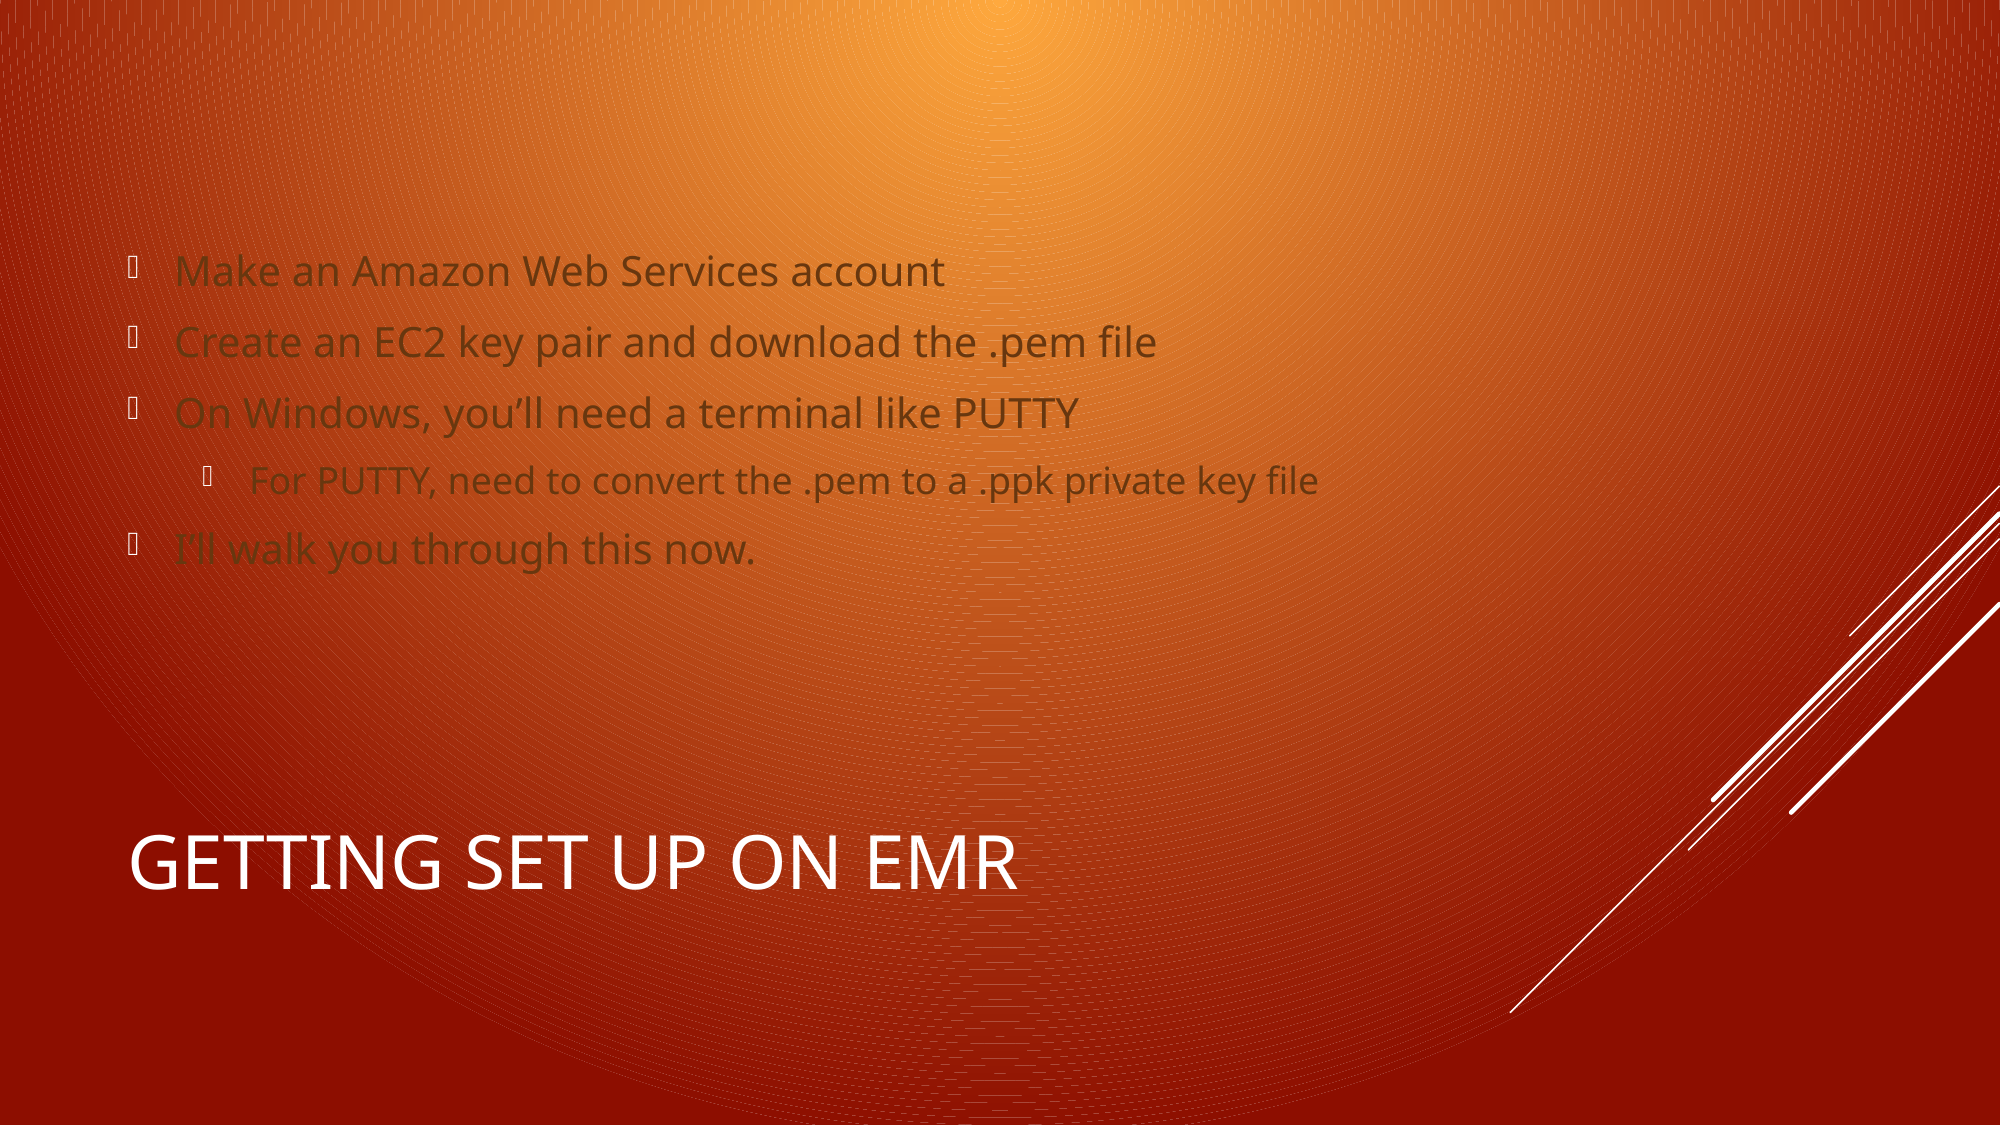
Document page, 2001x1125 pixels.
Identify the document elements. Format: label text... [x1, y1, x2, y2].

title Getting set up on emr [112, 736, 1513, 984]
list Make an Amazon Web Services account Create an EC2 key pair and download the .pem file On Windows, you’ll need a terminal like PUTTY For PUTTY, need to convert the .pem to a .ppk private key file I’ll walk you through this now. [112, 112, 1513, 706]
